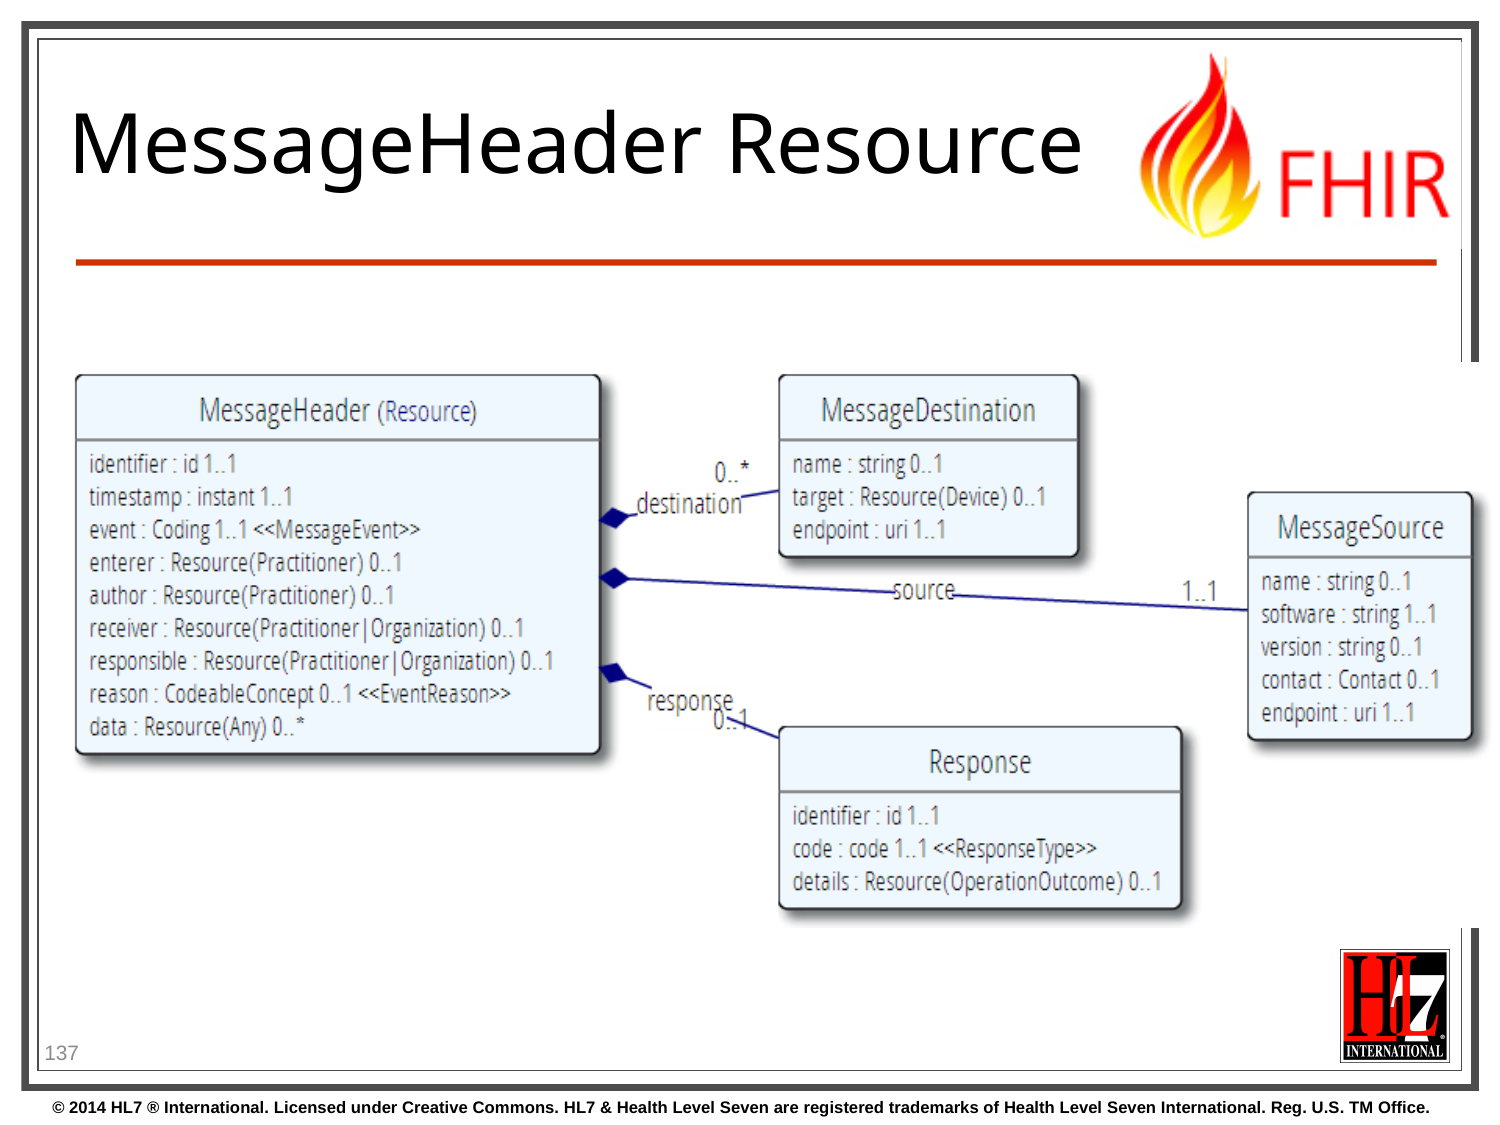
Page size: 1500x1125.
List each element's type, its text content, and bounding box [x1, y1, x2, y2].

picture [51, 362, 1496, 929]
title MessageHeader Resource [53, 54, 1128, 244]
picture [1340, 949, 1450, 1063]
slide_number 137 [29, 1034, 148, 1071]
picture [1128, 42, 1462, 249]
